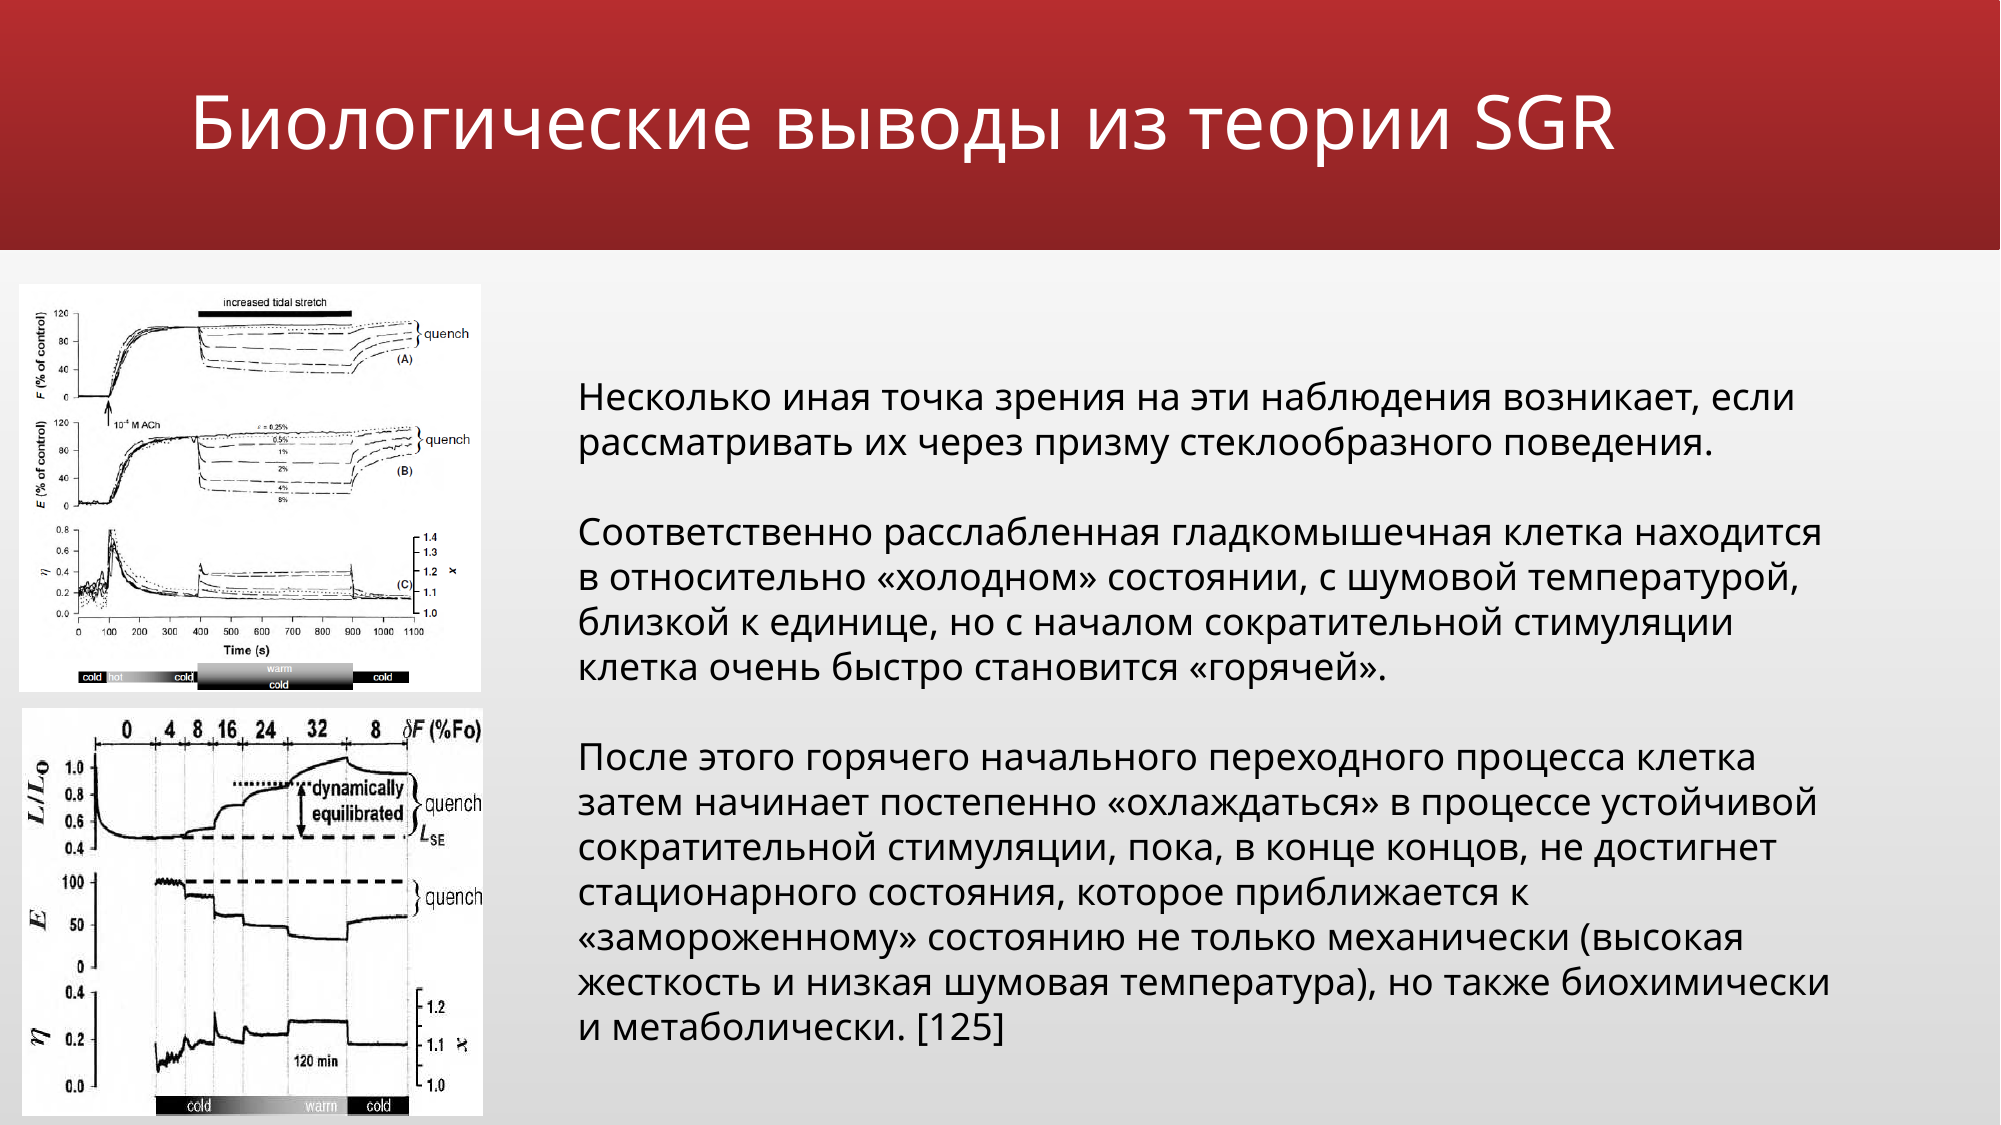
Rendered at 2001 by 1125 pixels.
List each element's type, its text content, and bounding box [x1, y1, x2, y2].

title Биологические выводы из теории SGR [174, 16, 1825, 234]
picture [22, 708, 483, 1116]
picture [19, 284, 481, 692]
text_box Несколько иная точка зрения на эти наблюдения возникает, если рассматривать их через призму стеклообразного поведения. Соответственно расслабленная гладкомышечная клетка находится в относительно «холодном» состоянии, с шумовой температурой, близкой к единице, но с началом сократительной стимуляции клетка очень быстро становится «горячей». После этого горячего начального переходного процесса клетка затем начинает постепенно «охлаждаться» в процессе устойчивой сократительной стимуляции, пока, в конце концов, не достигнет стационарного состояния, которое приближается к «замороженному» состоянию не только механически (высокая жесткость и низкая шумовая температура), но также биохимически и метаболически. [125] [562, 365, 1847, 1056]
